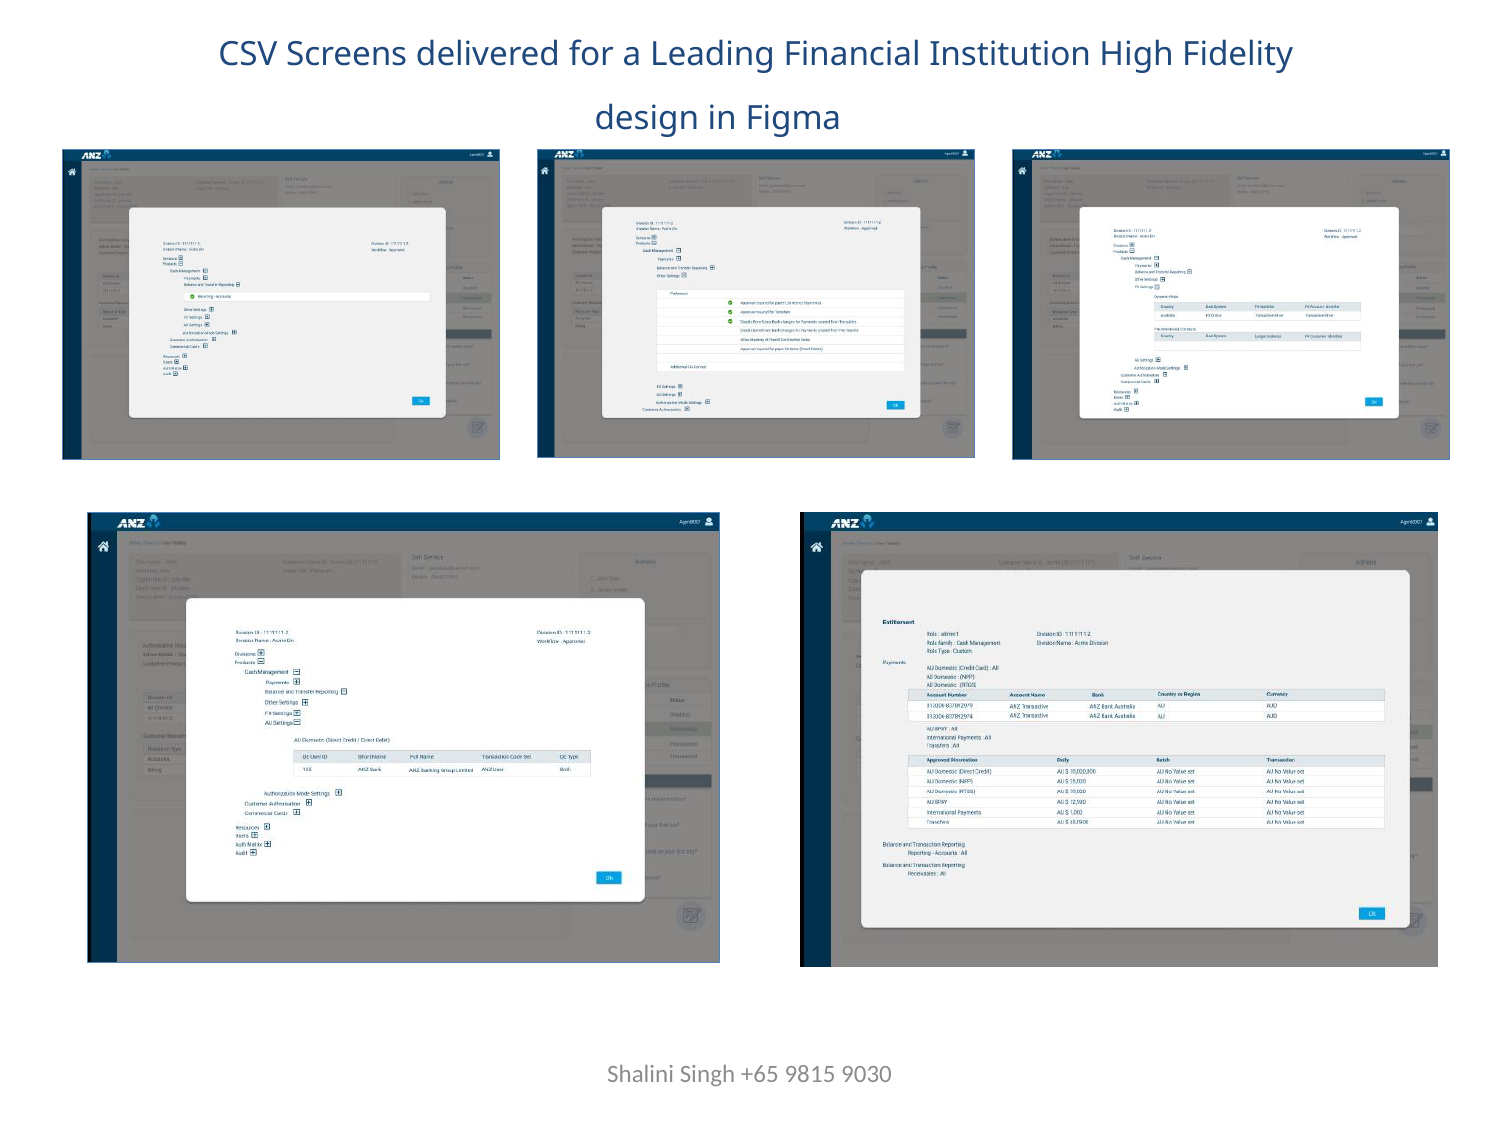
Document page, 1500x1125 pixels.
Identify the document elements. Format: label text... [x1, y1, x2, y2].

picture [537, 149, 976, 458]
footer Shalini Singh +65 9815 9030 [512, 1042, 988, 1103]
picture [62, 149, 501, 460]
picture [1012, 149, 1451, 460]
text_box CSV Screens delivered for a Leading Financial Institution High Fidelity design in Figma [50, 24, 1425, 144]
picture [87, 512, 720, 963]
picture [799, 512, 1438, 968]
